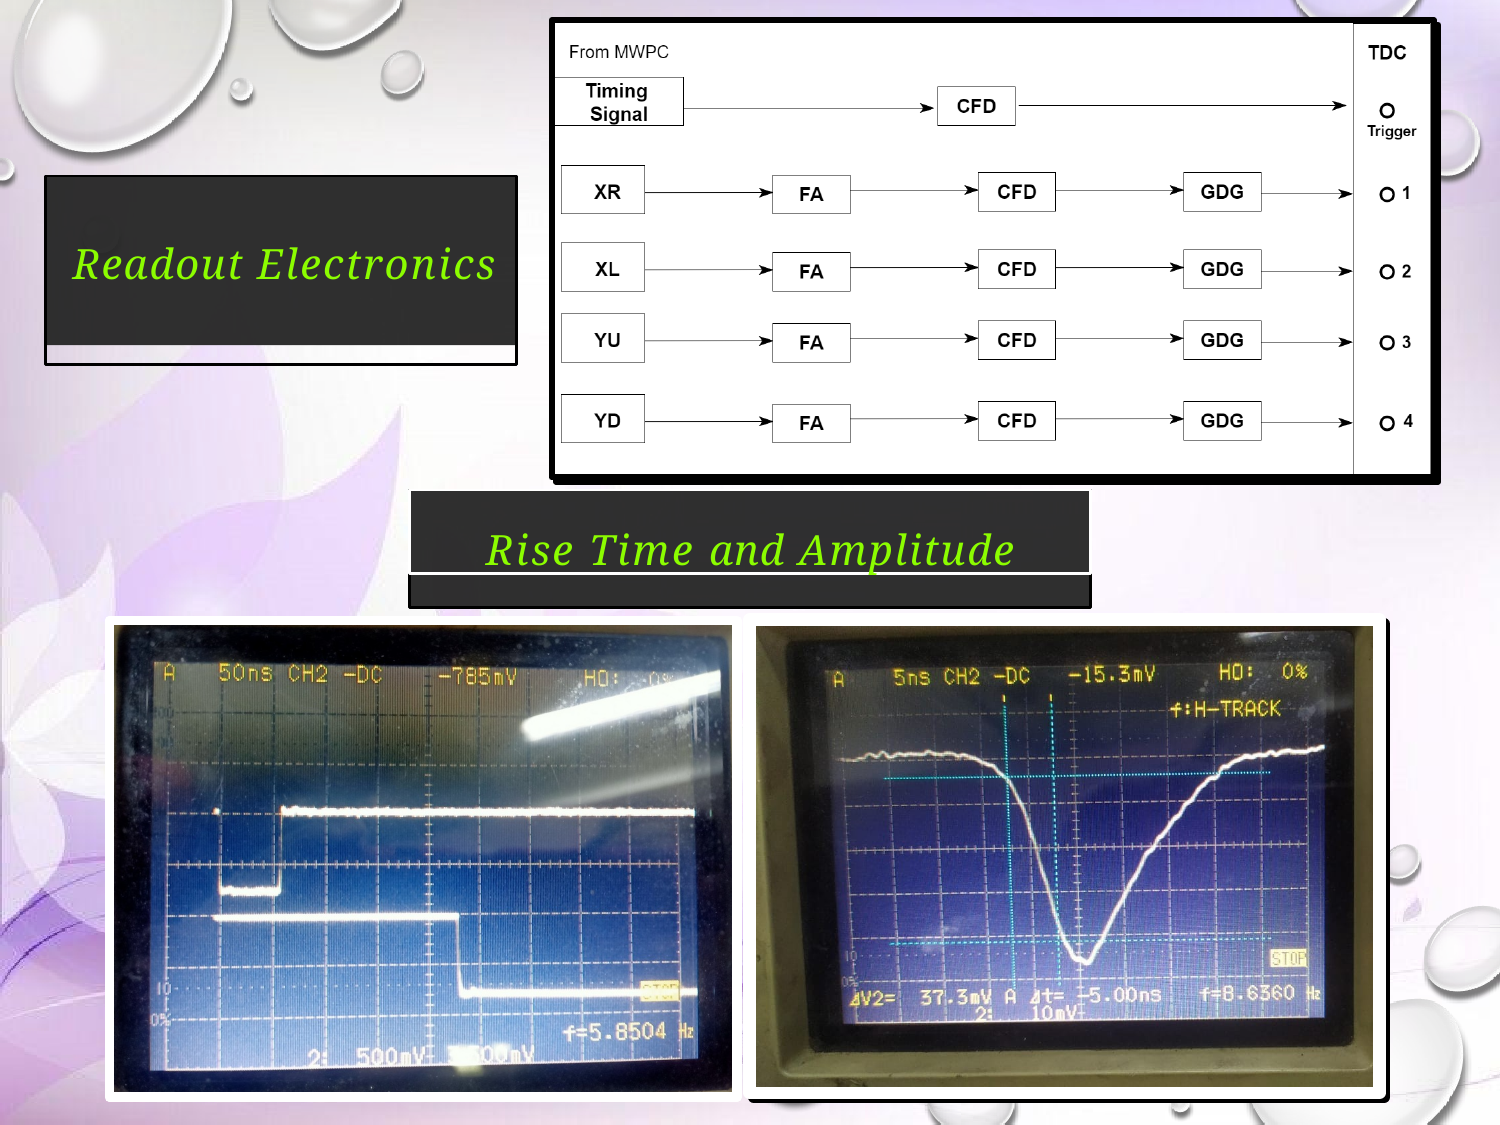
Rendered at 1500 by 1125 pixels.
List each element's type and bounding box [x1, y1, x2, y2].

text_box [45, 175, 99, 346]
picture [0, 0, 1500, 1125]
text_box [104, 16, 1442, 1104]
